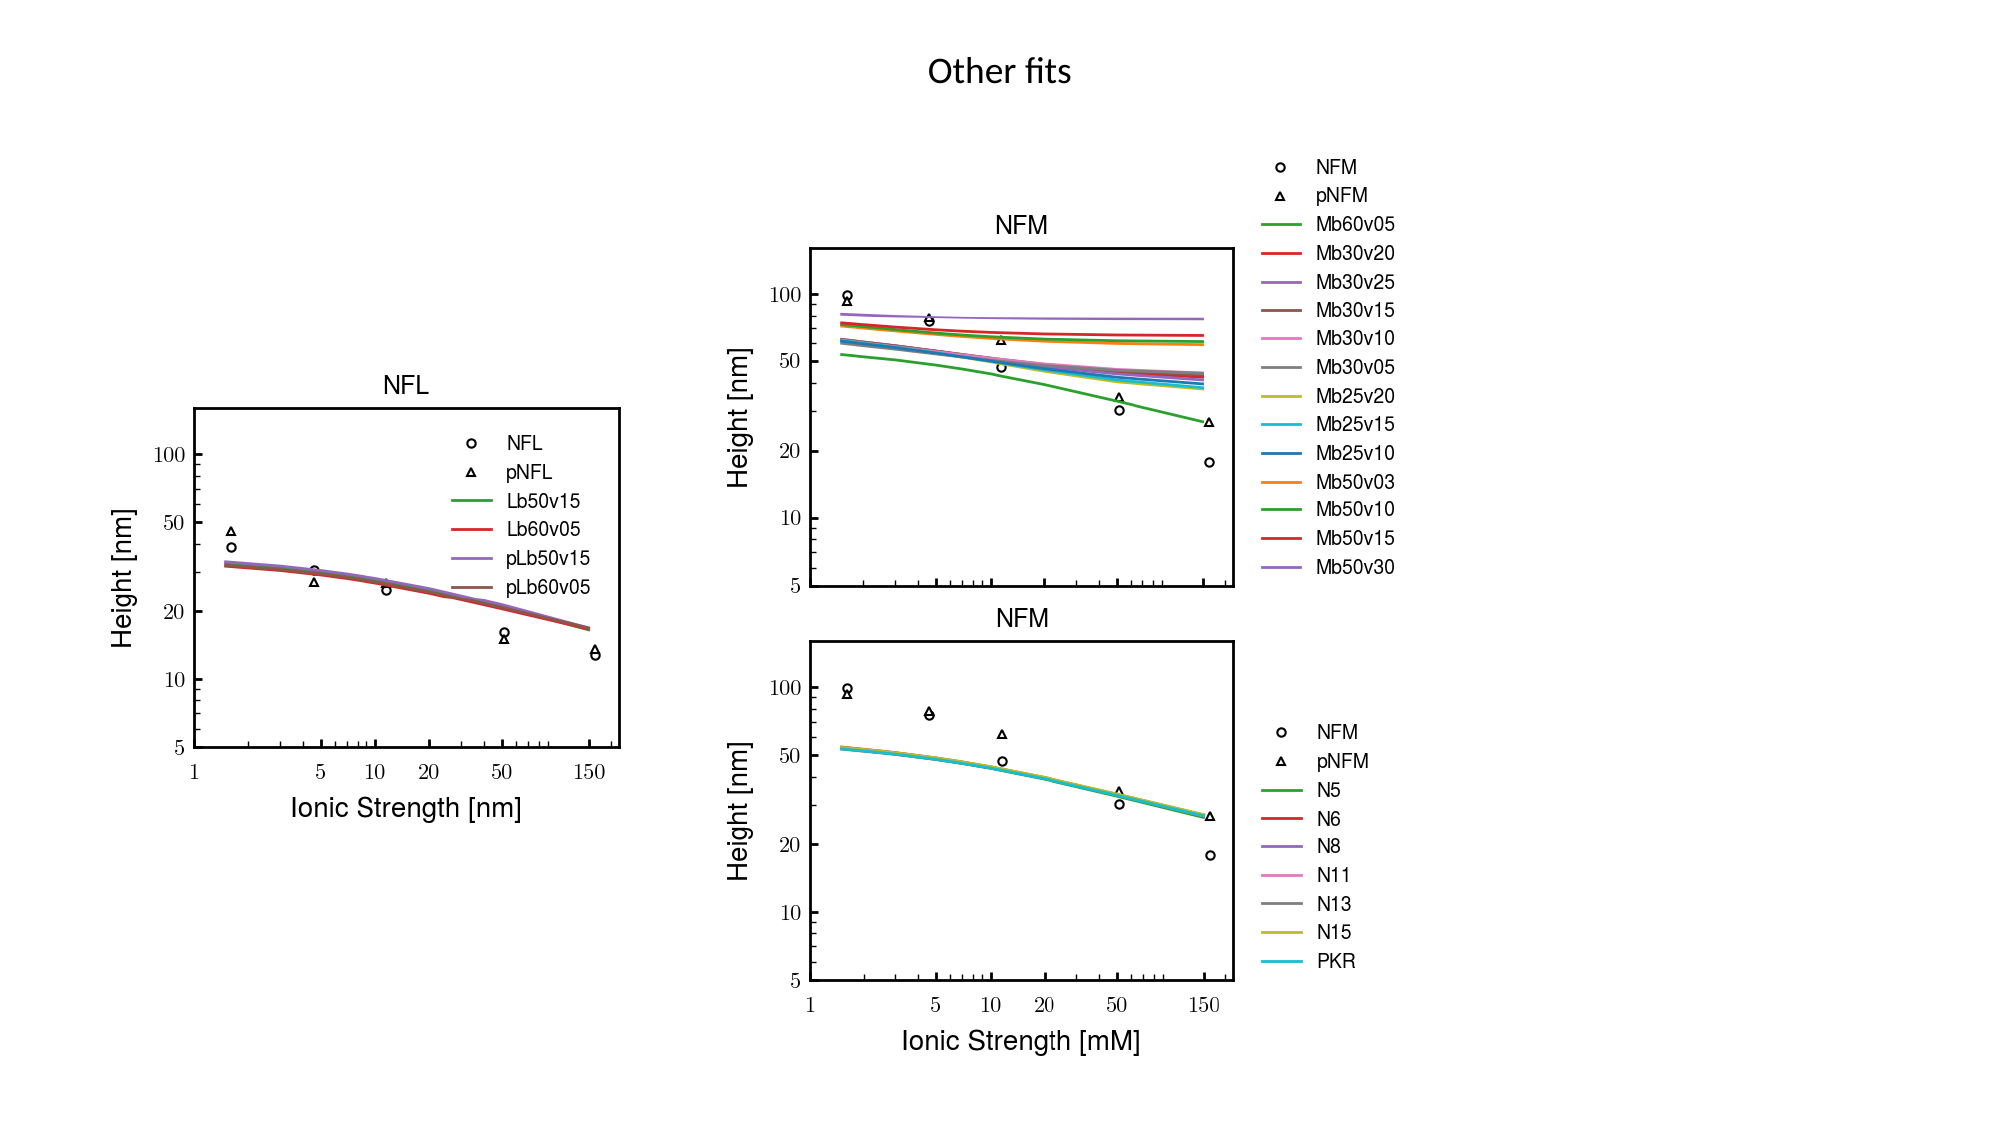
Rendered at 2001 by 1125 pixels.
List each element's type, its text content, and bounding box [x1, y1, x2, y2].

picture [718, 141, 1412, 1065]
picture [102, 365, 627, 832]
text_box Other fits [804, 38, 1196, 98]
